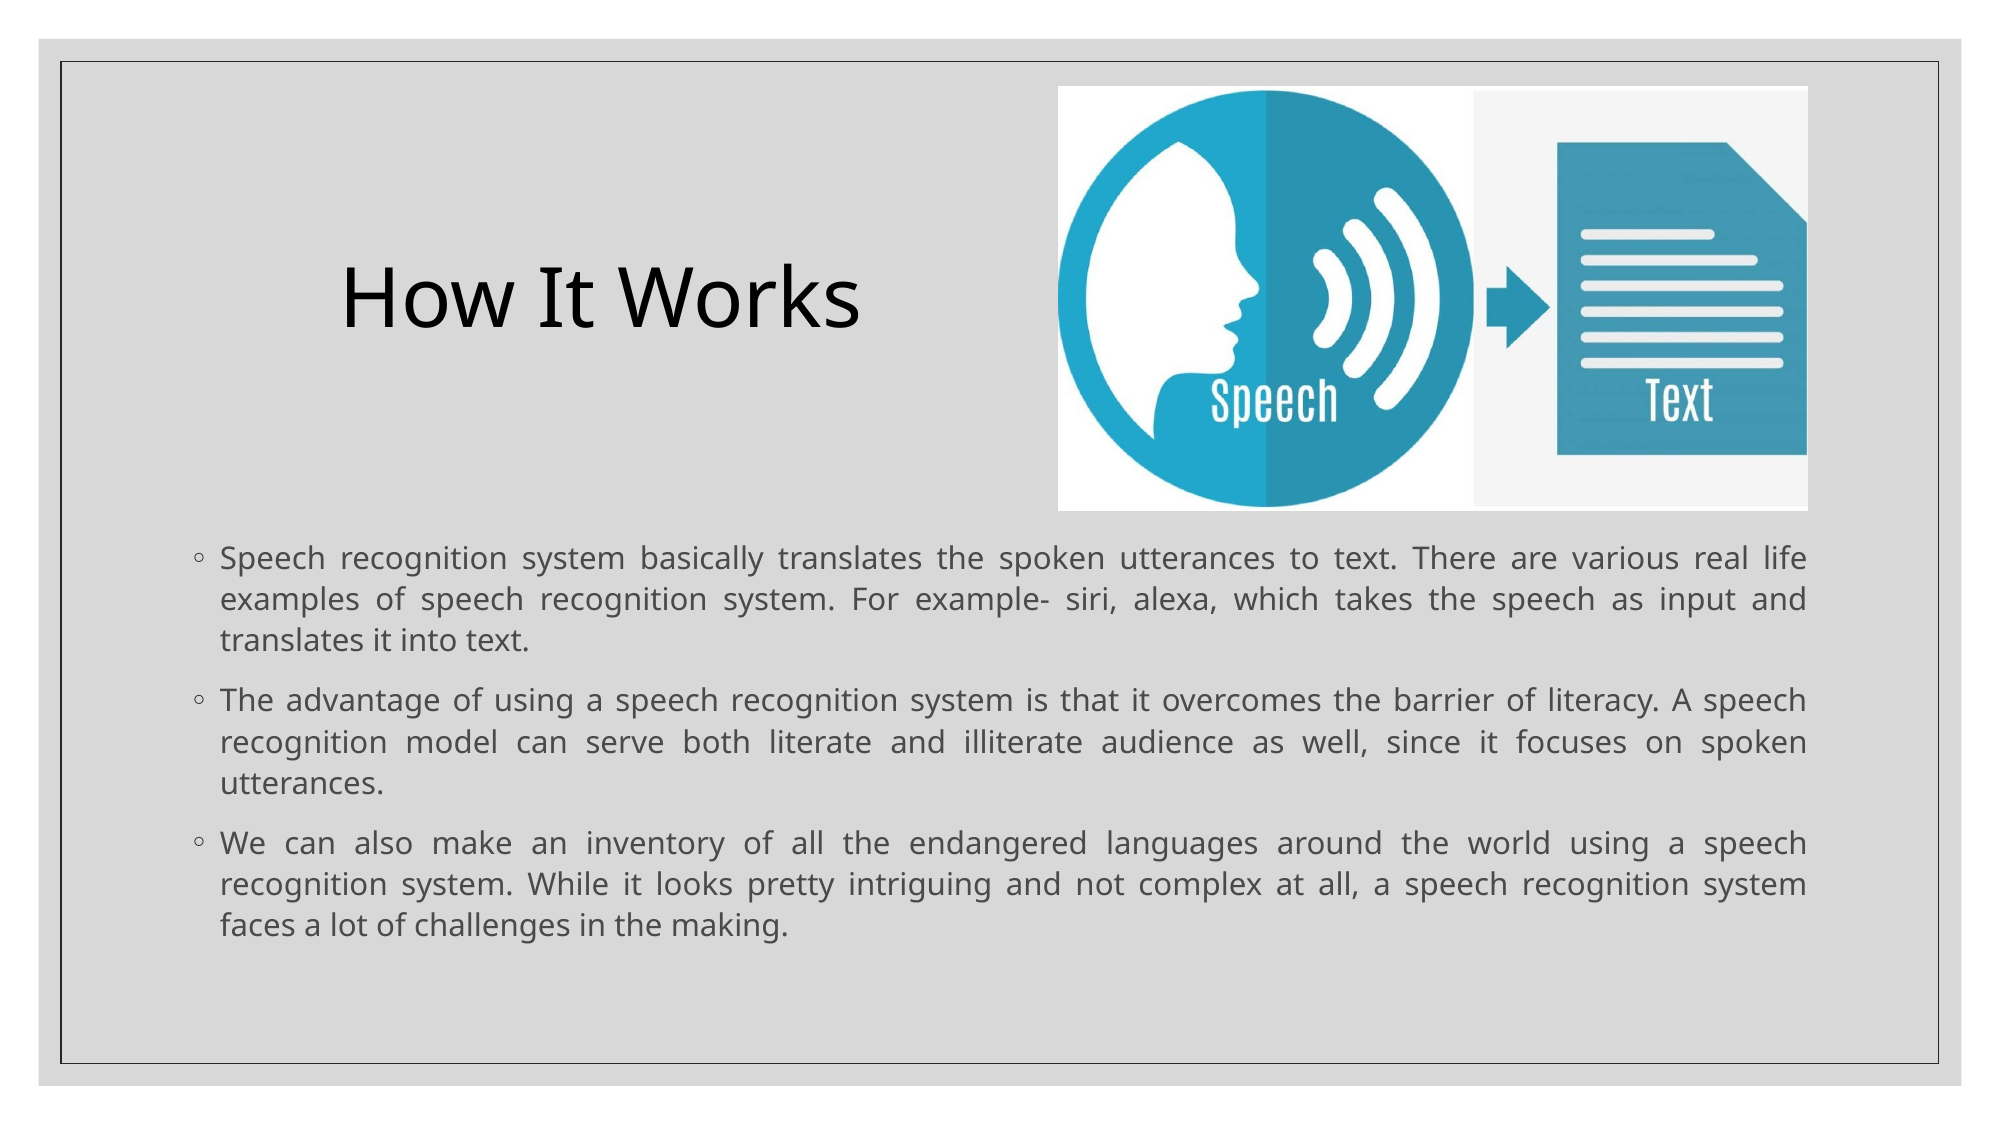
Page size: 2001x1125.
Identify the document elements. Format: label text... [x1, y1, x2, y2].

list Speech recognition system basically translates the spoken utterances to text. There are various real life examples of speech recognition system. For example- siri, alexa, which takes the speech as input and translates it into text. The advantage of using a speech recognition system is that it overcomes the barrier of literacy. A speech recognition model can serve both literate and illiterate audience as well, since it focuses on spoken utterances. We can also make an inventory of all the endangered languages around the world using a speech recognition system. While it looks pretty intriguing and not complex at all, a speech recognition system faces a lot of challenges in the making. [174, 527, 1825, 977]
picture [1058, 86, 1808, 511]
title How It Works [174, 130, 1000, 471]
